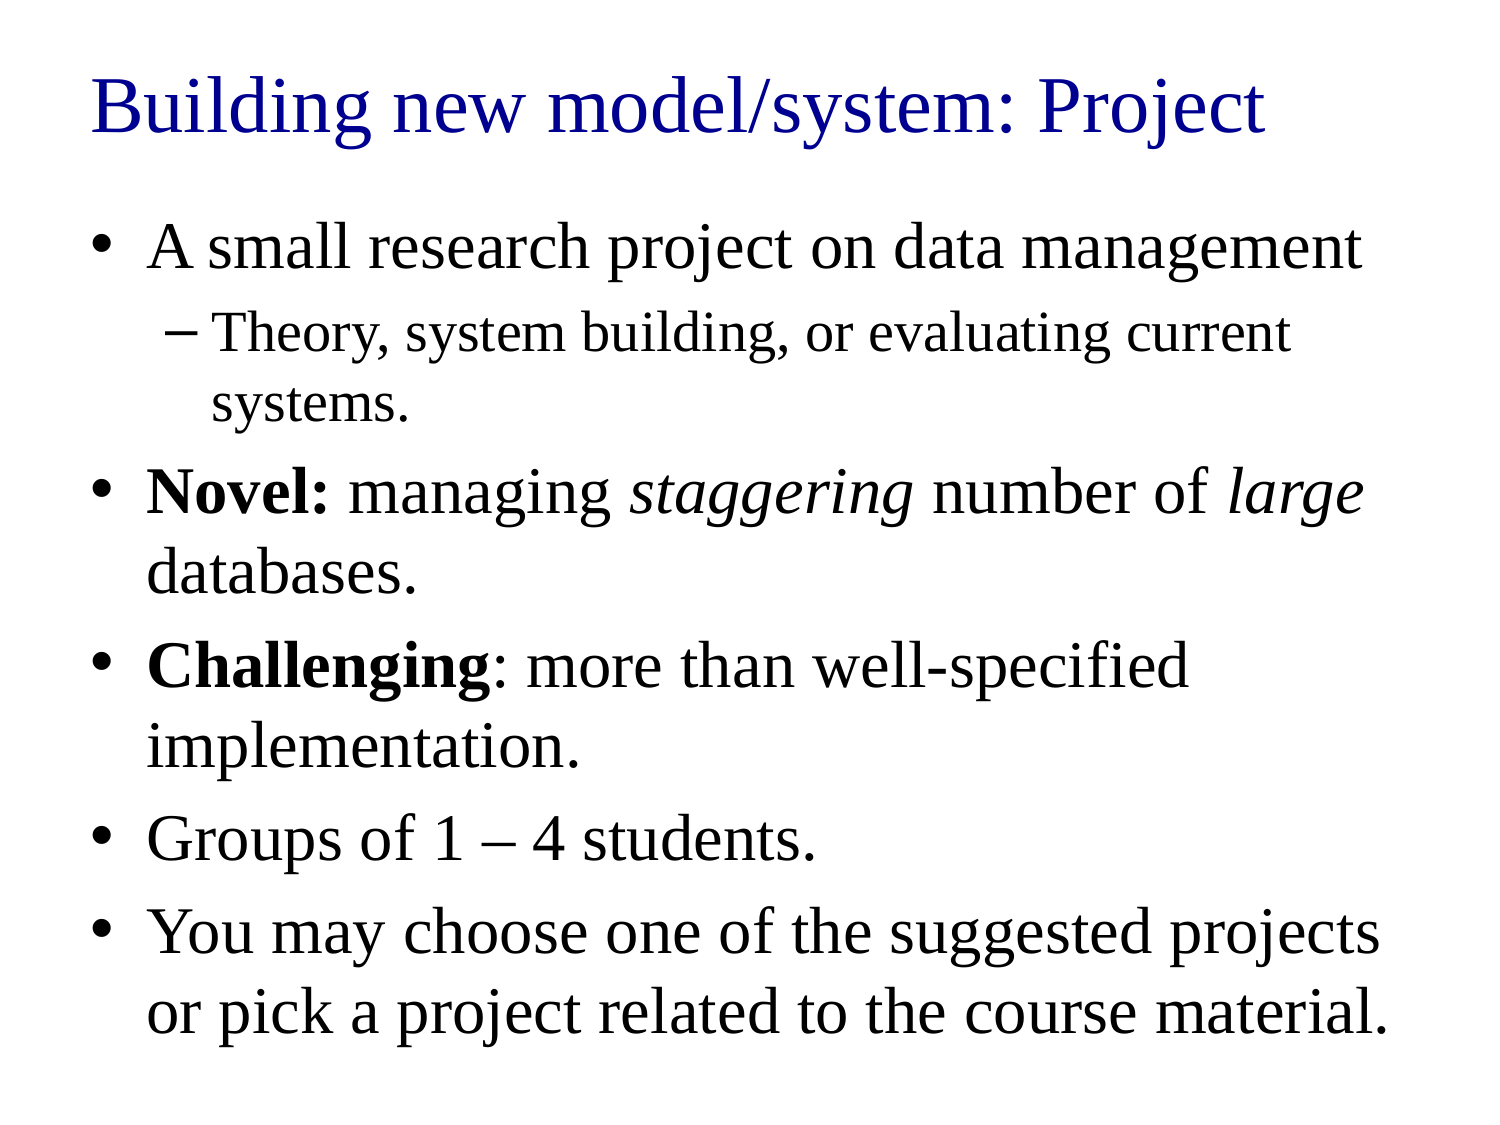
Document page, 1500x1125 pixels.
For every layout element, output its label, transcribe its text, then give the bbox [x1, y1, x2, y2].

list A small research project on data management Theory, system building, or evaluating current systems. Novel: managing staggering number of large databases. Challenging: more than well-specified implementation. Groups of 1 – 4 students. You may choose one of the suggested projects or pick a project related to the course material. [75, 194, 1425, 1095]
title Building new model/system: Project [75, 6, 1425, 194]
